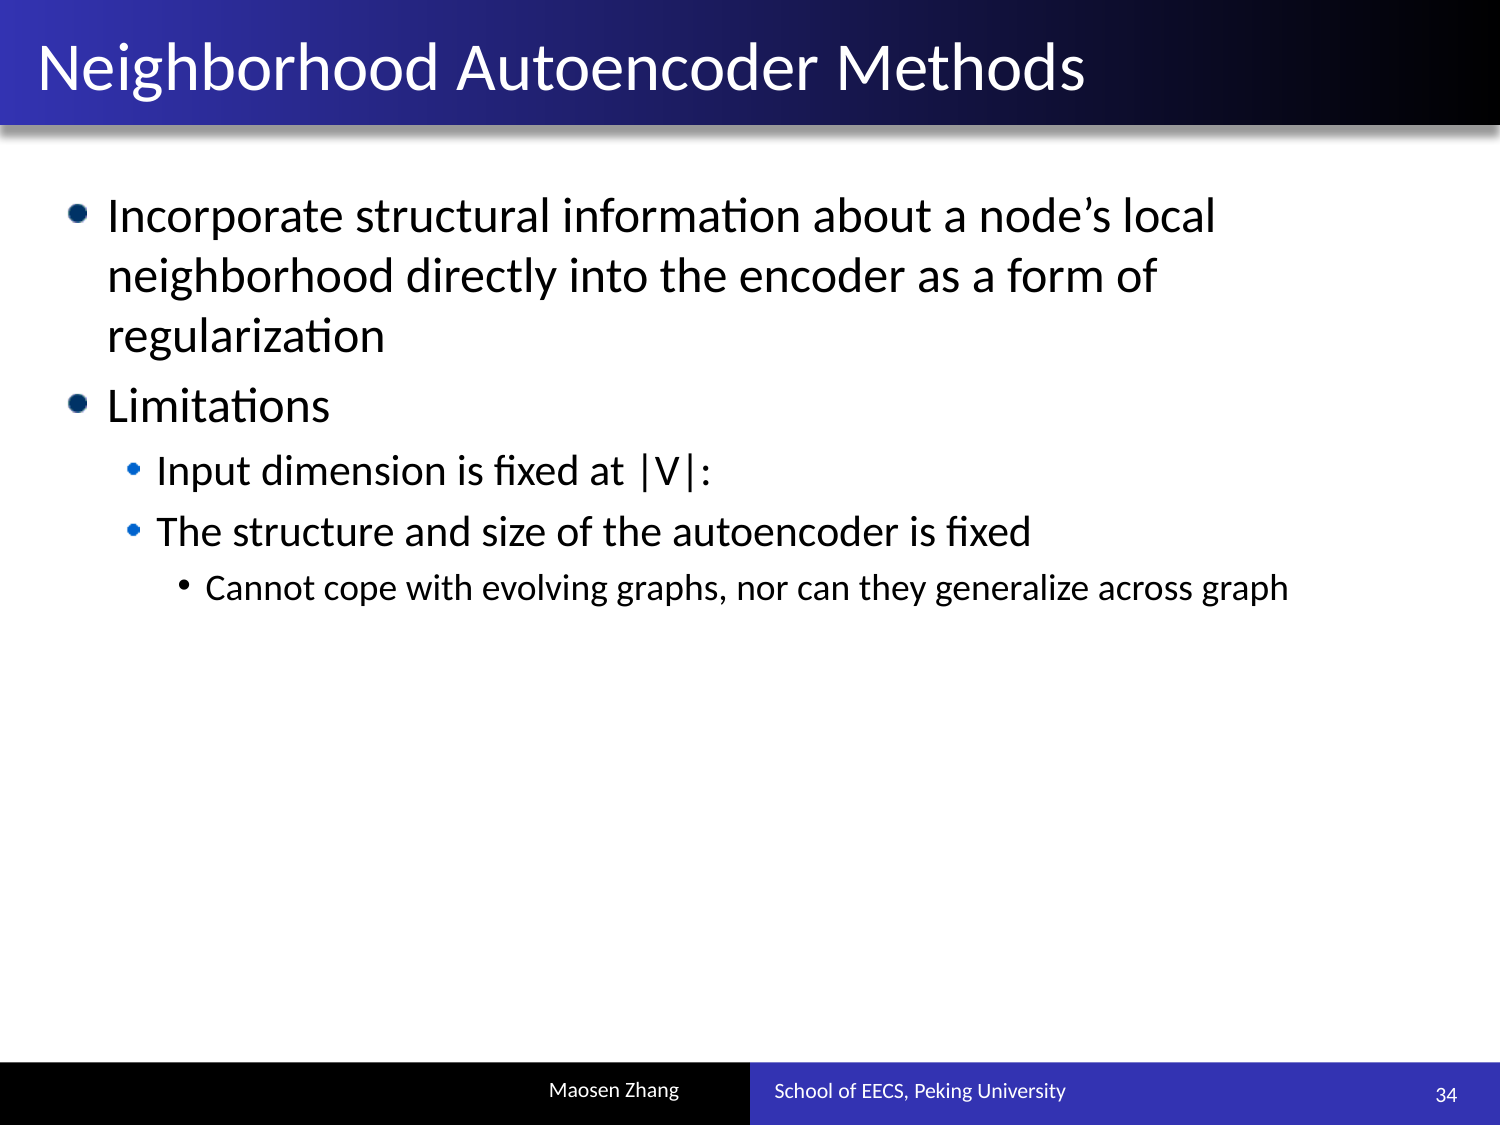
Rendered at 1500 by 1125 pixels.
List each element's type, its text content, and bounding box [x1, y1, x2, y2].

title Neighborhood Autoencoder Methods [0, 0, 1463, 126]
picture [121, 458, 140, 477]
picture [121, 519, 140, 538]
picture [65, 201, 87, 223]
list Incorporate structural information about a node’s local neighborhood directly into the encoder as a form of regularization Limitations Input dimension is fixed at |V|: The structure and size of the autoencoder is fixed Cannot cope with evolving graphs, nor can they generalize across graph [49, 174, 1426, 1006]
picture [65, 391, 87, 413]
